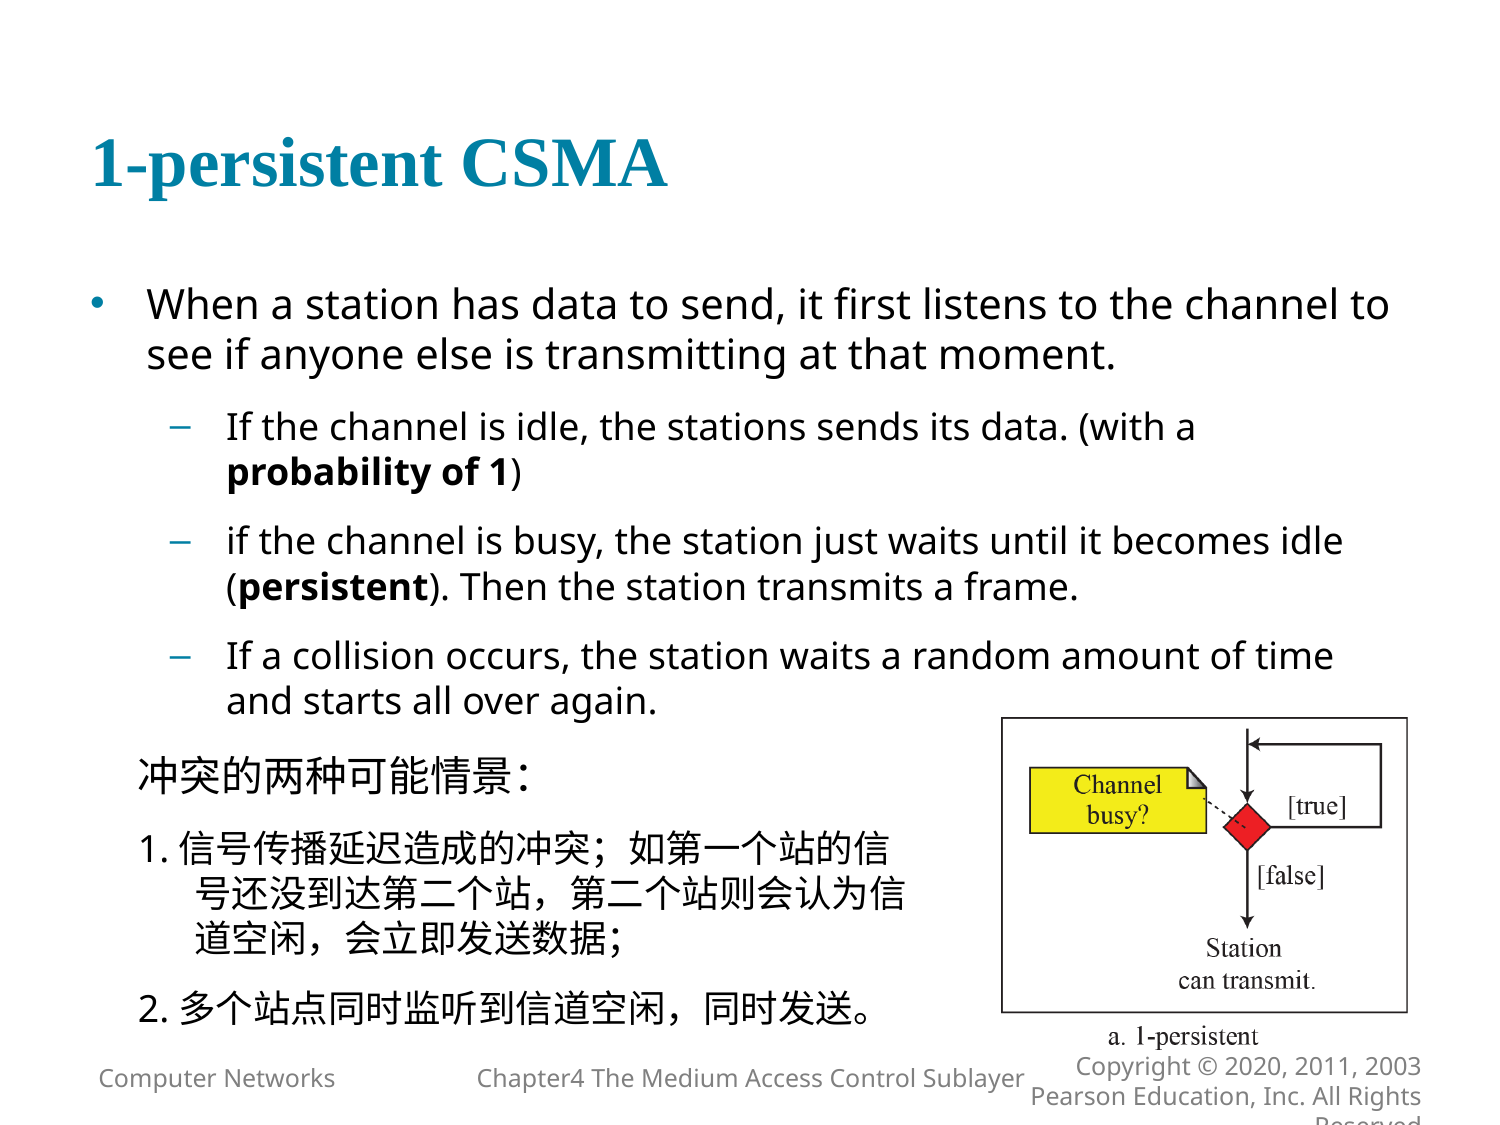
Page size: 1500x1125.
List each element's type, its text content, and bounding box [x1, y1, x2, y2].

text_box 冲突的两种可能情景： 1.信号传播延迟造成的冲突；如第一个站的信号还没到达第二个站，第二个站则会认为信道空闲，会立即发送数据； 2.多个站点同时监听到信道空闲，同时发送。 [123, 742, 942, 1037]
title 1-persistent CSMA [75, 35, 1425, 216]
picture [1001, 717, 1408, 1053]
list When a station has data to send, it first listens to the channel to see if anyone else is transmitting at that moment. If the channel is idle, the stations sends its data. (with a probability of 1) if the channel is busy, the station just waits until it becomes idle (persistent). Then the station transmits a frame. If a collision occurs, the station waits a random amount of time and starts all over again. [75, 262, 1425, 1005]
